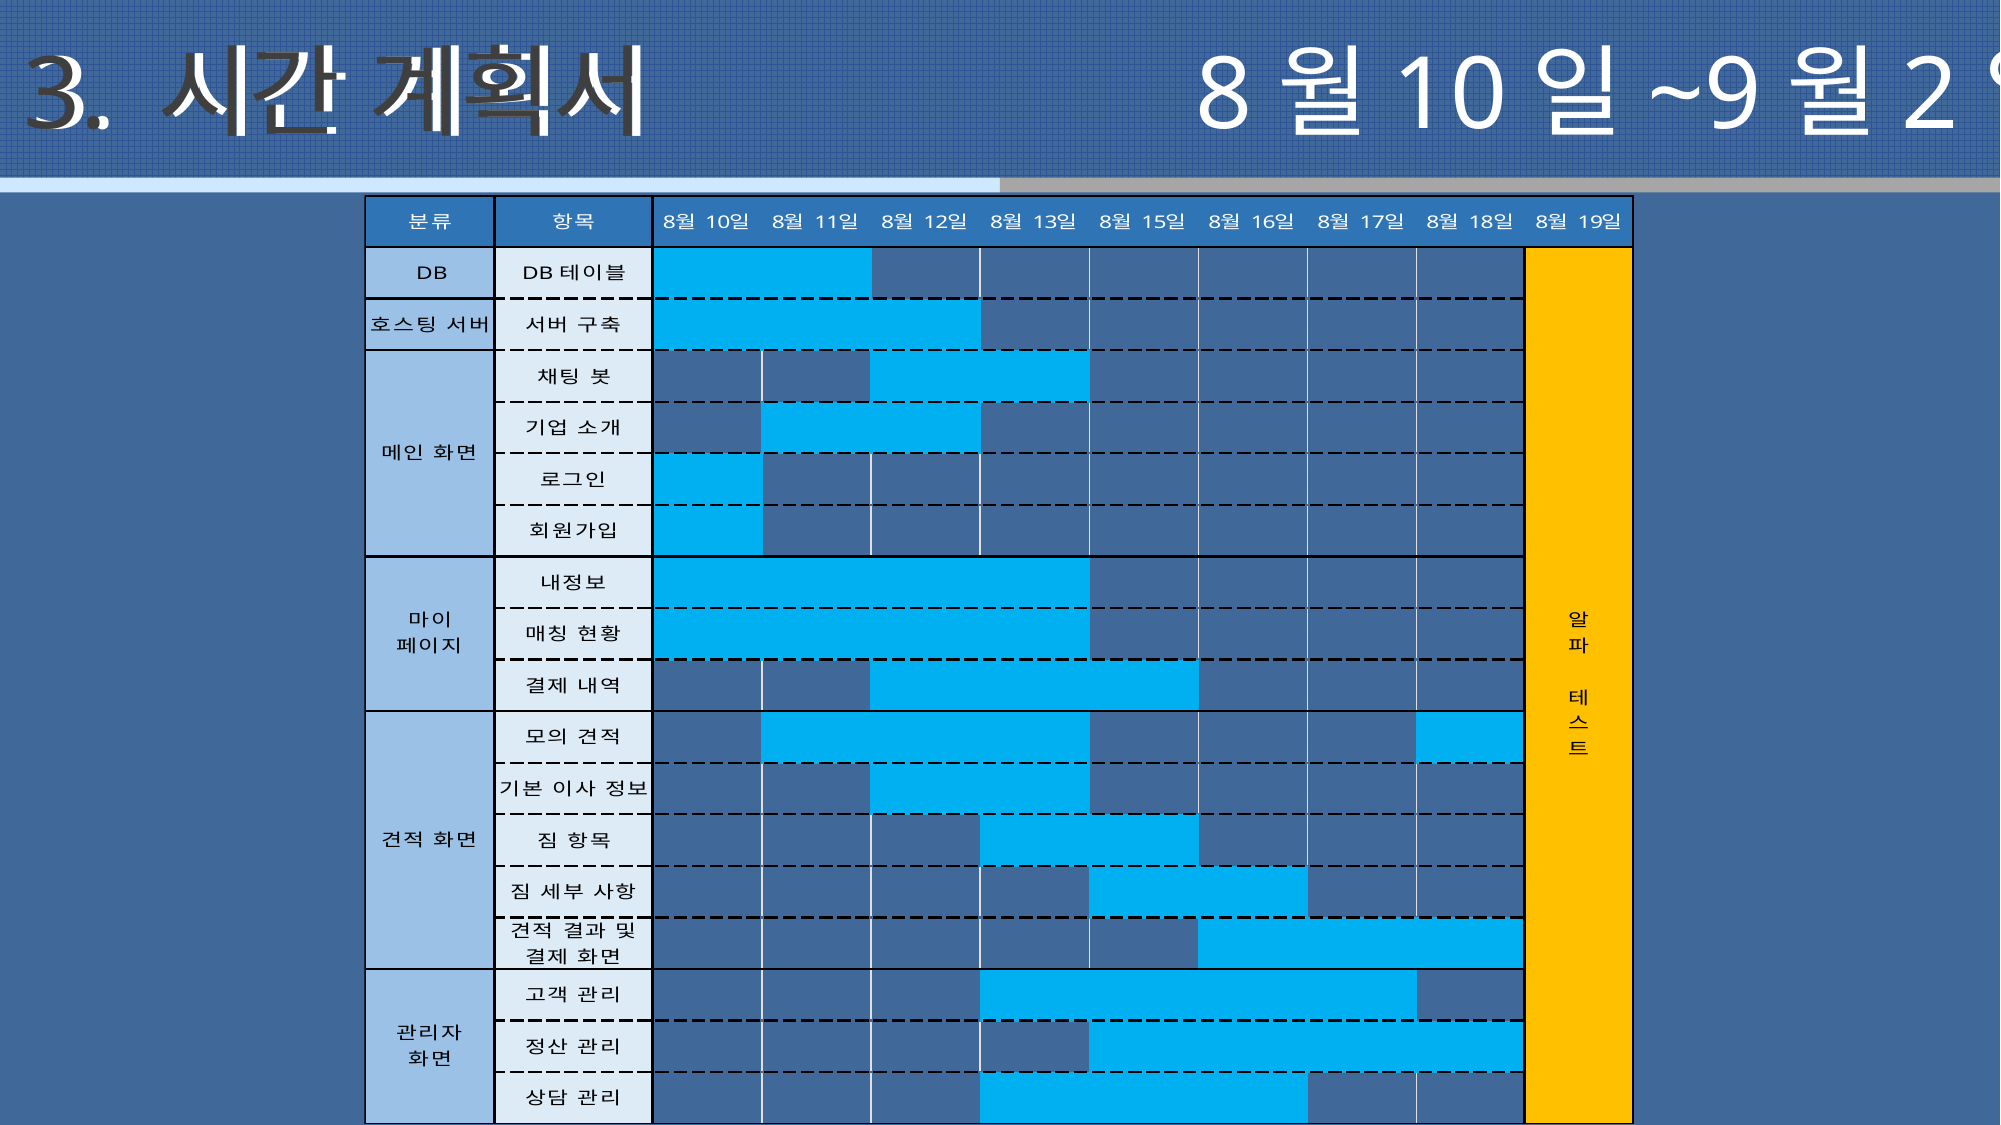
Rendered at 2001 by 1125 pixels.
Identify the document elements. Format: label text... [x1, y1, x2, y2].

text_box 3. 시간 계획서 [660, 21, 669, 157]
text_box 8월10일~9월2일 [1181, 21, 2000, 157]
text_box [364, 195, 1636, 1125]
text_box 3. 시간 계획서 [8, 21, 660, 157]
